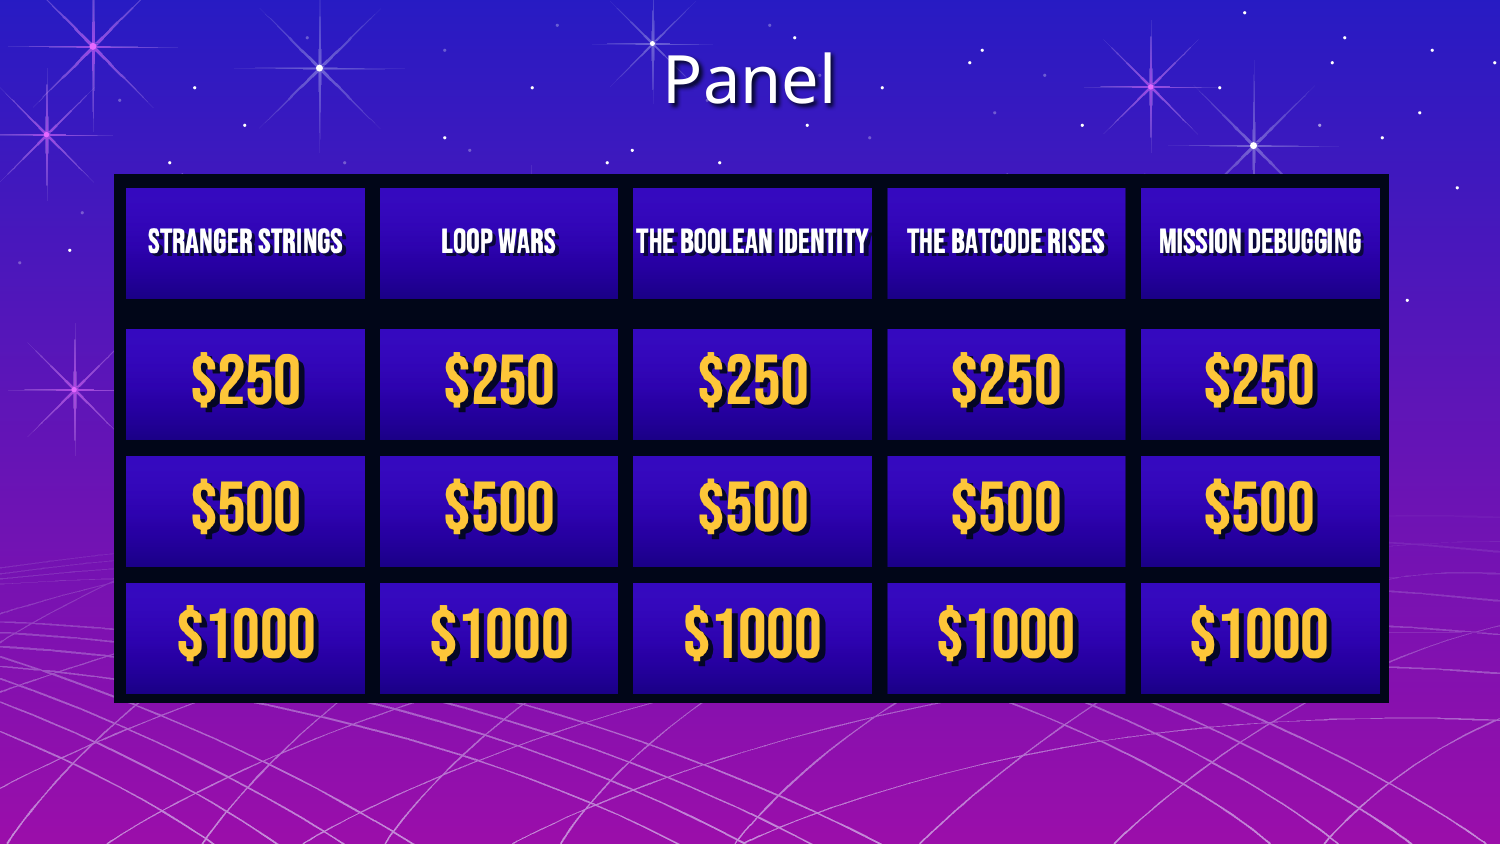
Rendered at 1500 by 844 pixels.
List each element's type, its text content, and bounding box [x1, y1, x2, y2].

title Panel [114, 42, 1386, 122]
picture [113, 174, 1390, 703]
